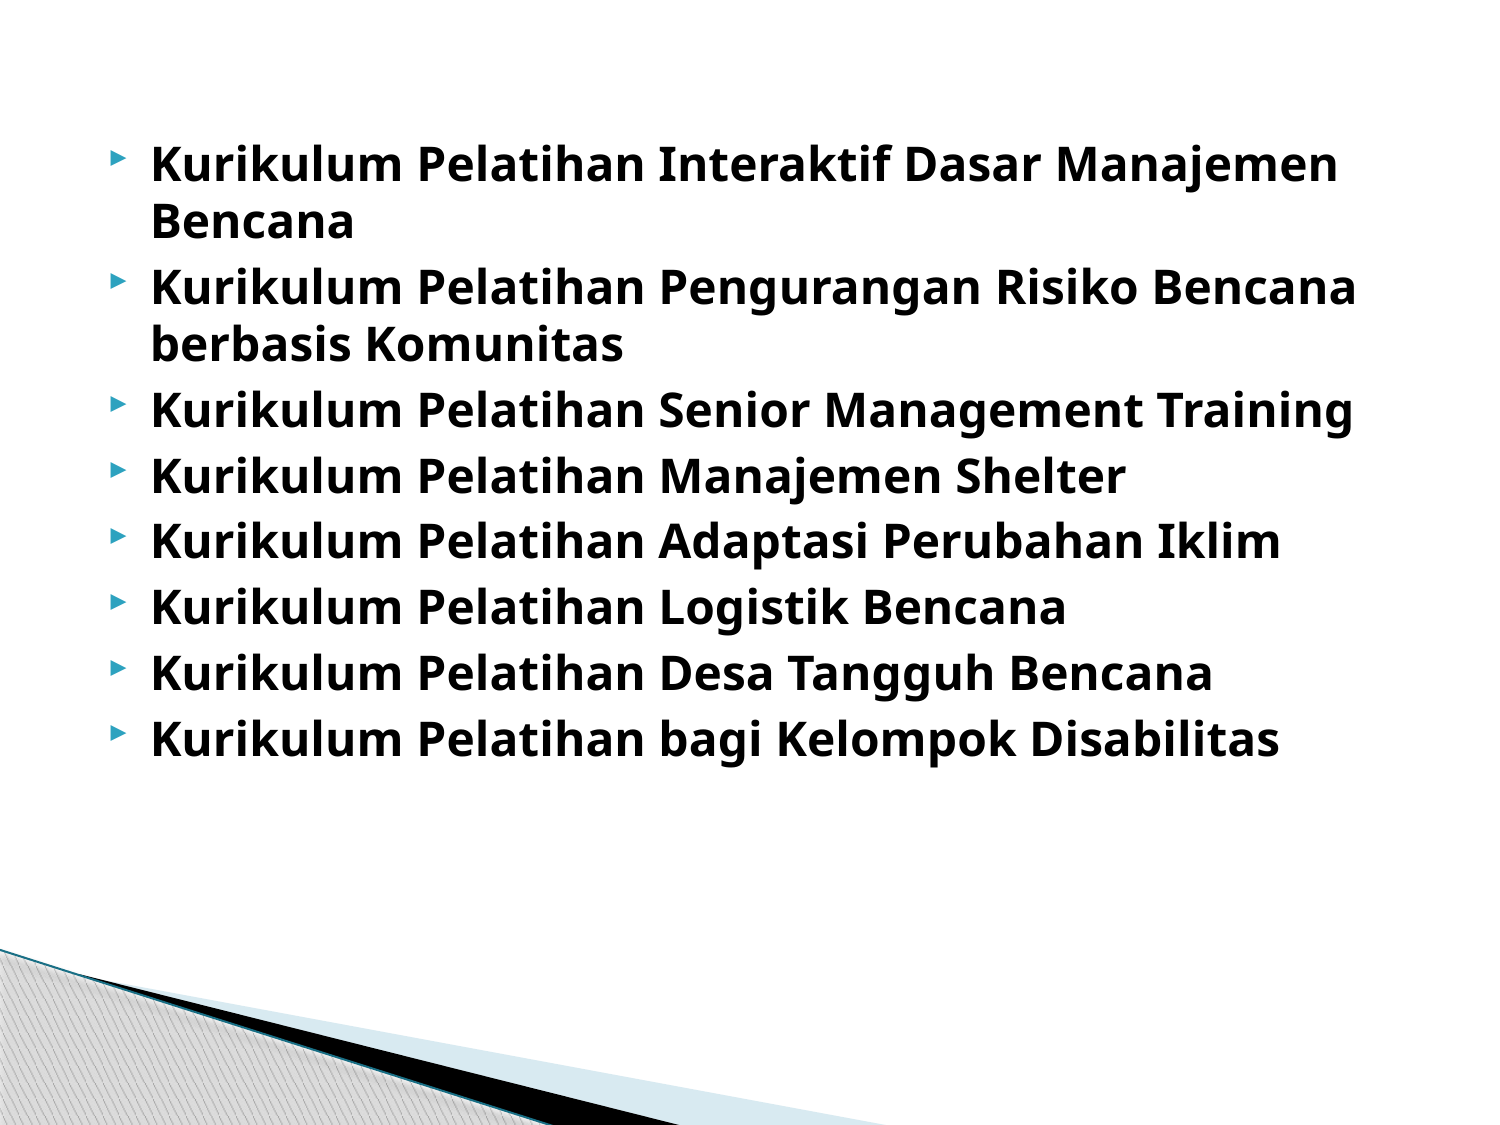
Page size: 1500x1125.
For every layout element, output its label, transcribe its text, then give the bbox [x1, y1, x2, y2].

list Kurikulum Pelatihan Interaktif Dasar Manajemen Bencana Kurikulum Pelatihan Pengurangan Risiko Bencana berbasis Komunitas Kurikulum Pelatihan Senior Management Training Kurikulum Pelatihan Manajemen Shelter Kurikulum Pelatihan Adaptasi Perubahan Iklim Kurikulum Pelatihan Logistik Bencana Kurikulum Pelatihan Desa Tangguh Bencana Kurikulum Pelatihan bagi Kelompok Disabilitas [75, 125, 1425, 868]
